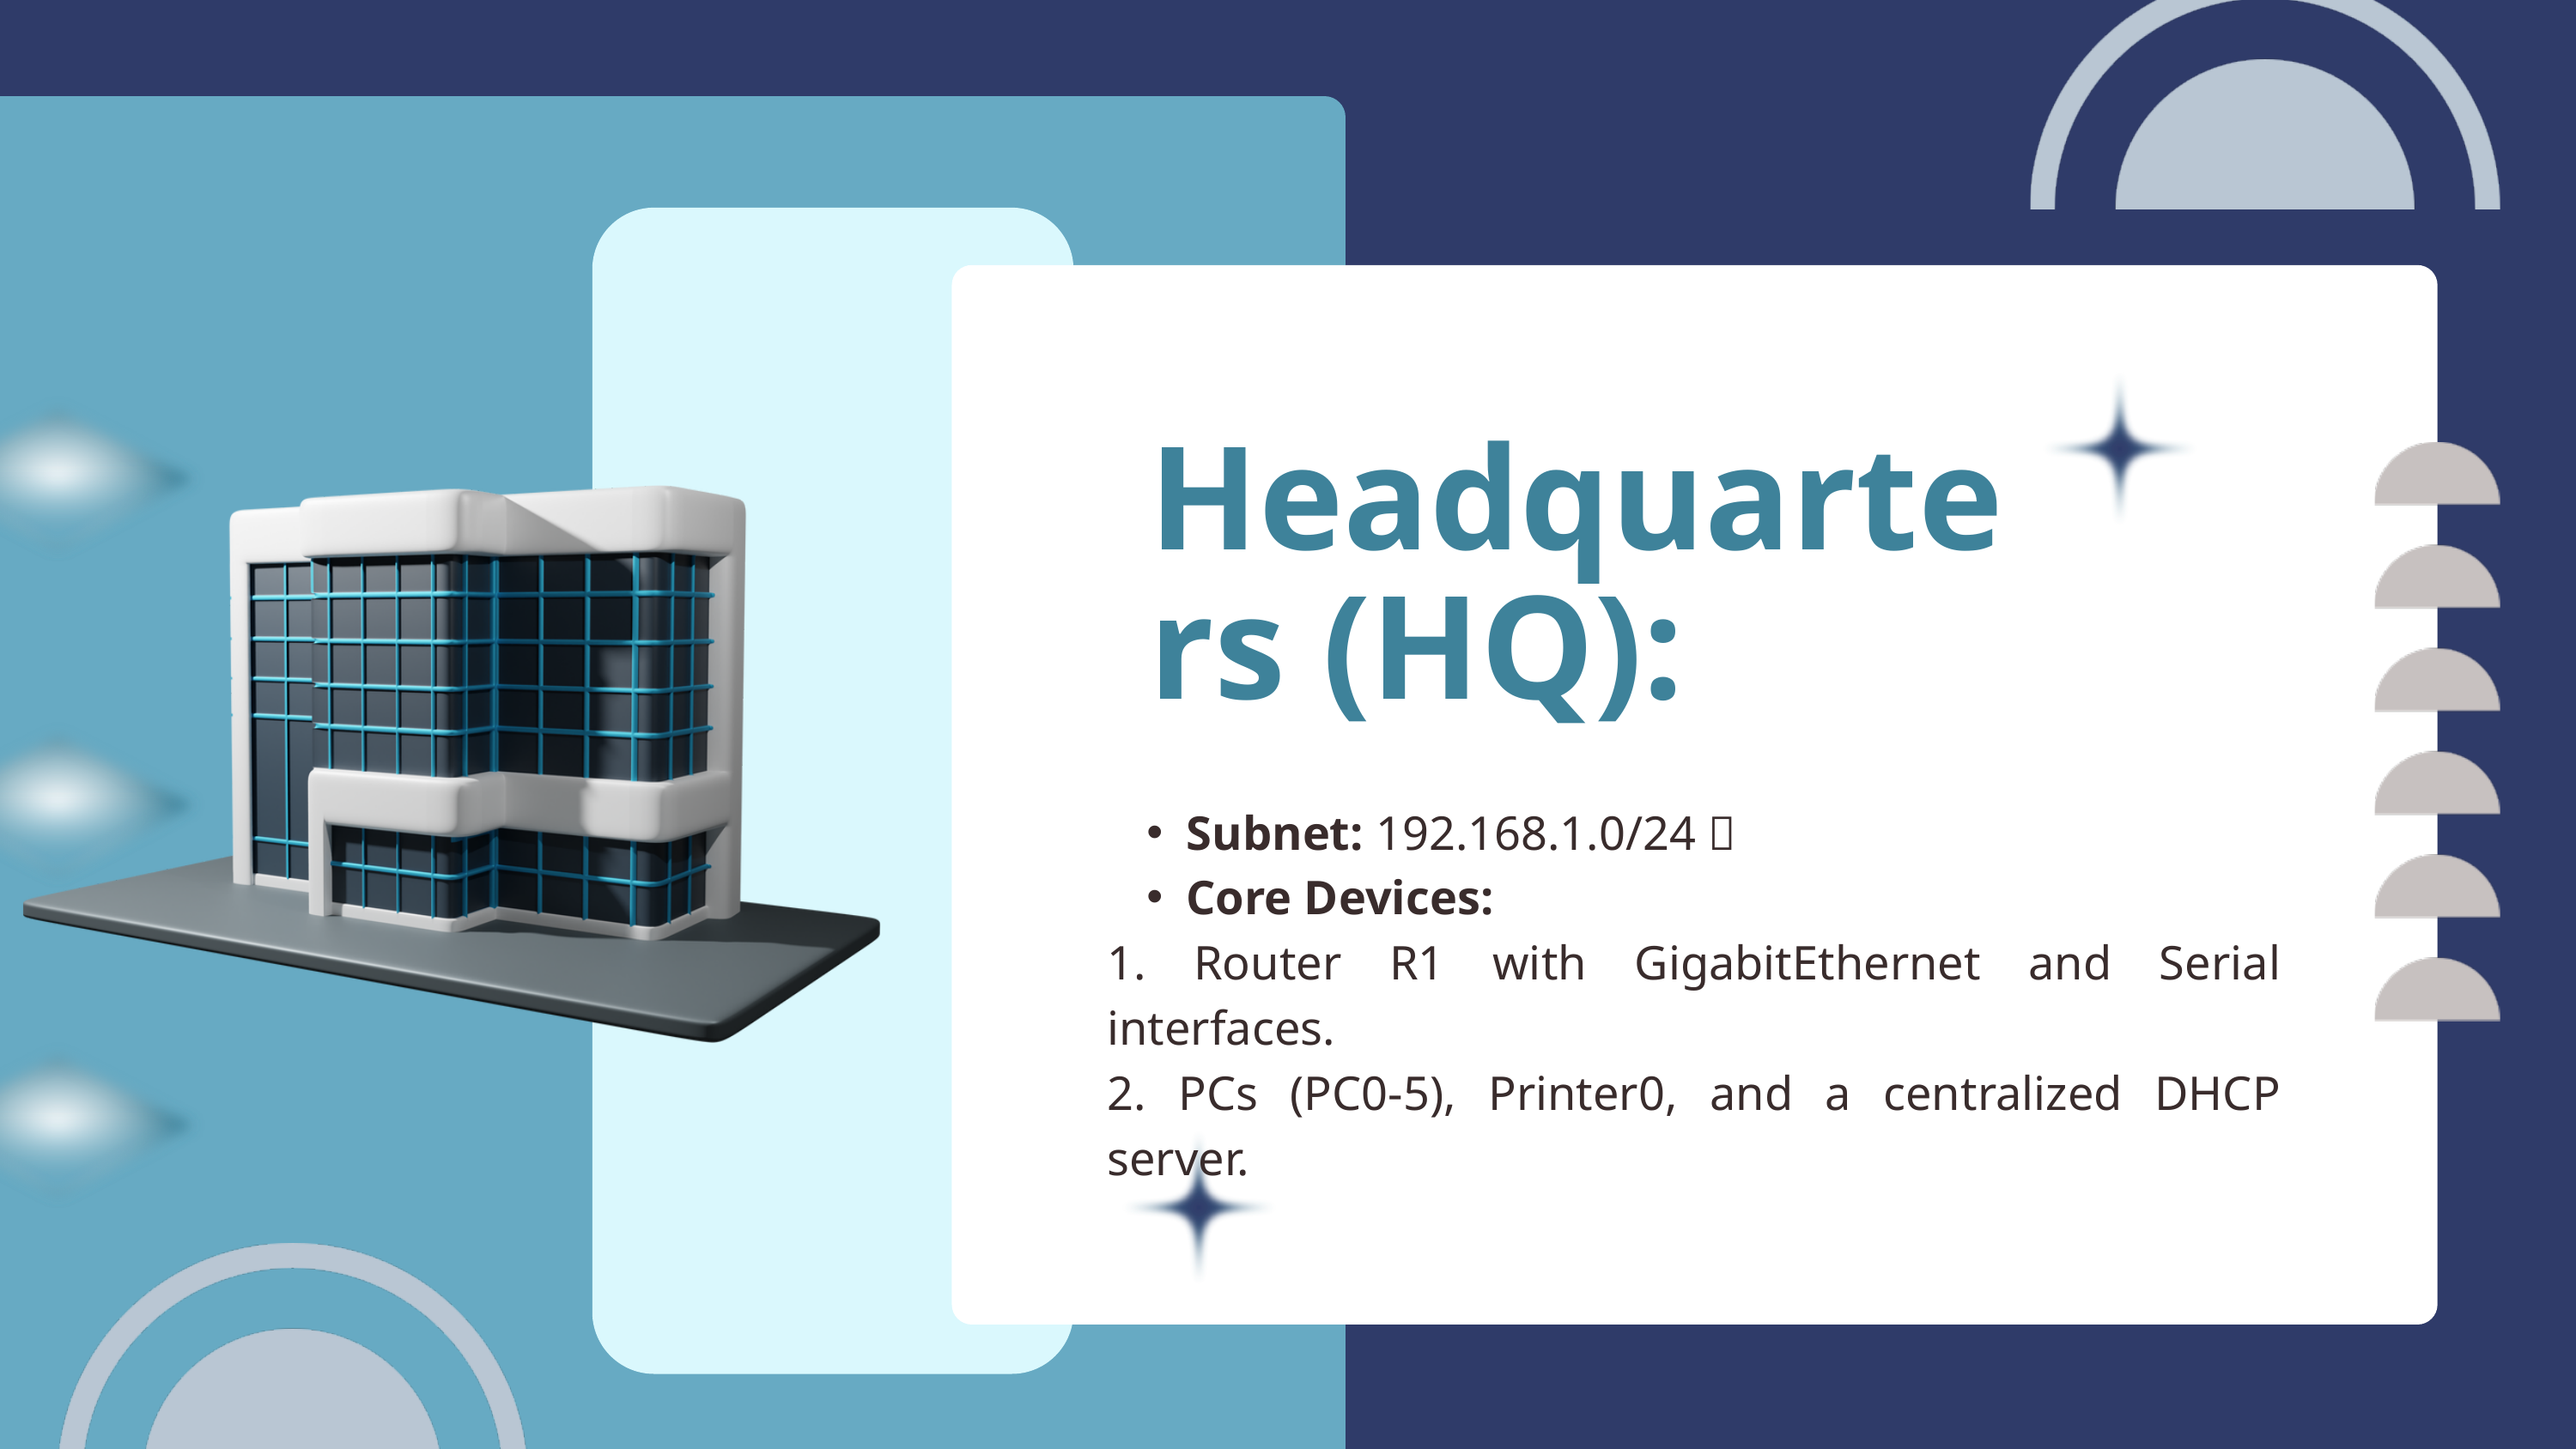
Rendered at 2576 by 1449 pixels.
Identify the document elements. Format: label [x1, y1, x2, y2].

text_box [2030, 0, 2500, 209]
text_box [592, 207, 1074, 1374]
text_box [951, 264, 2438, 1325]
text_box [0, 95, 1346, 1449]
text_box [2442, 442, 2500, 1022]
